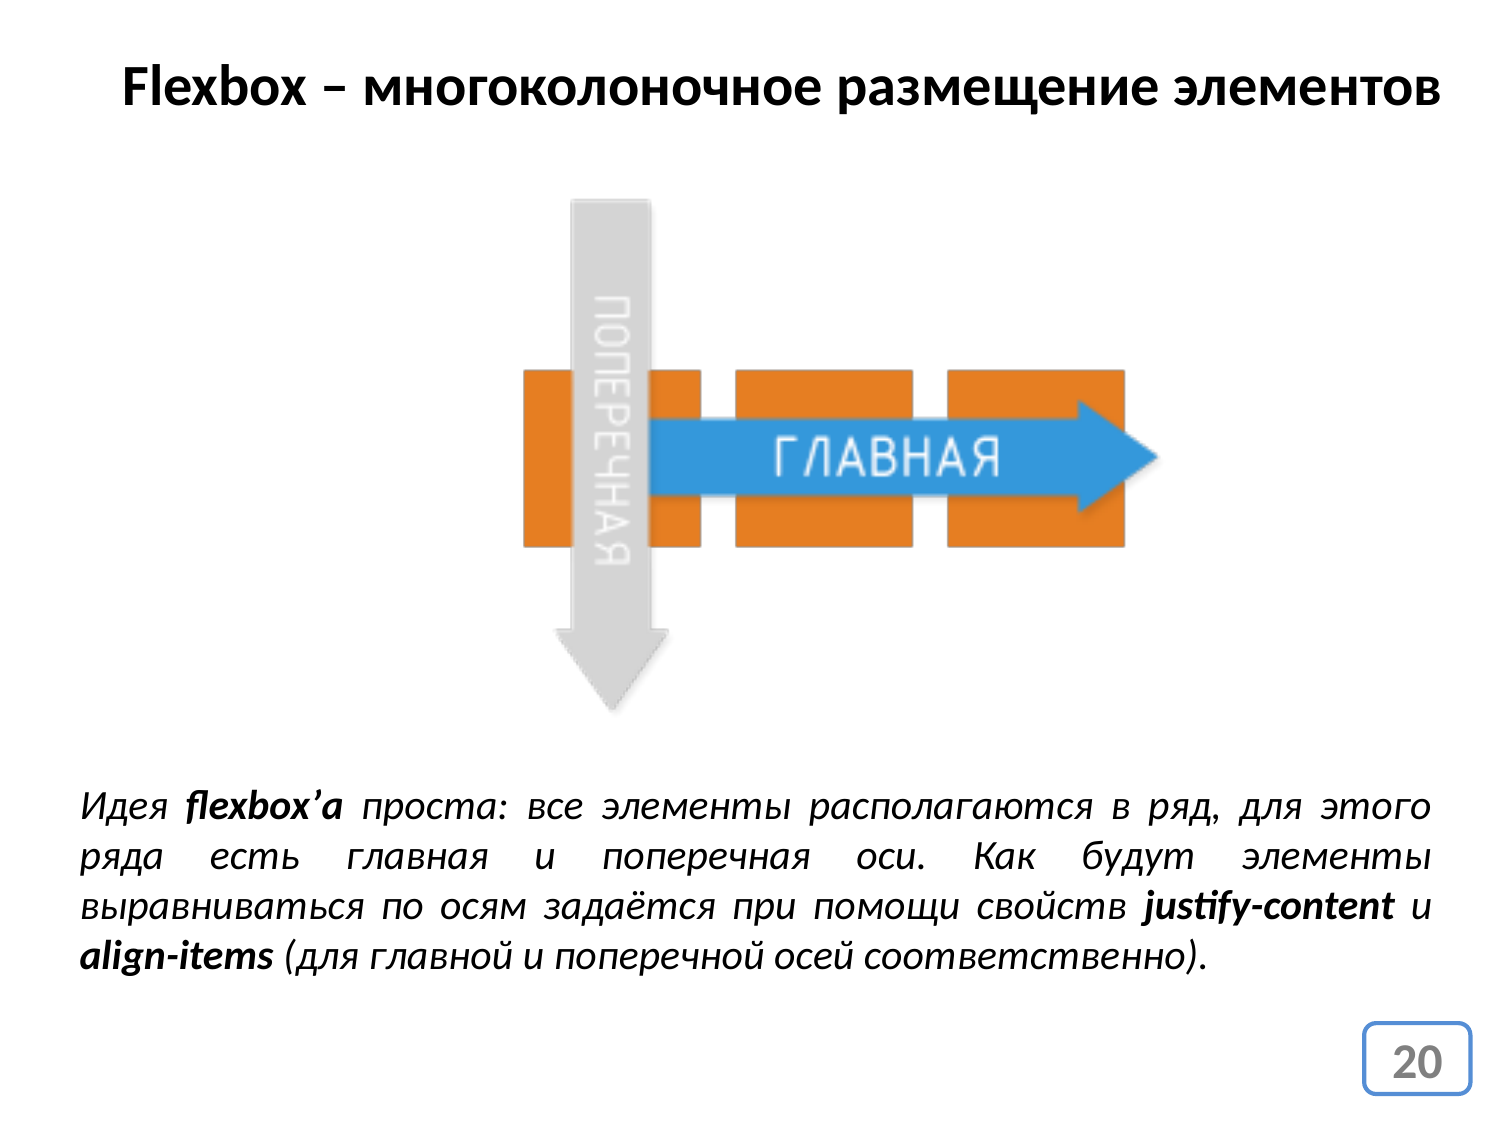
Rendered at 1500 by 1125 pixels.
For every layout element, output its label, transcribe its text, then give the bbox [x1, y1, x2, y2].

text_box Flexbox – многоколоночное размещение элементов [82, 39, 1483, 125]
text_box Идея flexbox’а проста: все элементы располагаются в ряд, для этого ряда есть главная и поперечная оси. Как будут элементы выравниваться по осям задаётся при помощи свойств justify-content и align-items (для главной и поперечной осей соответственно). [64, 770, 1447, 986]
picture [418, 172, 1294, 725]
text_box 20 [1362, 1021, 1473, 1097]
